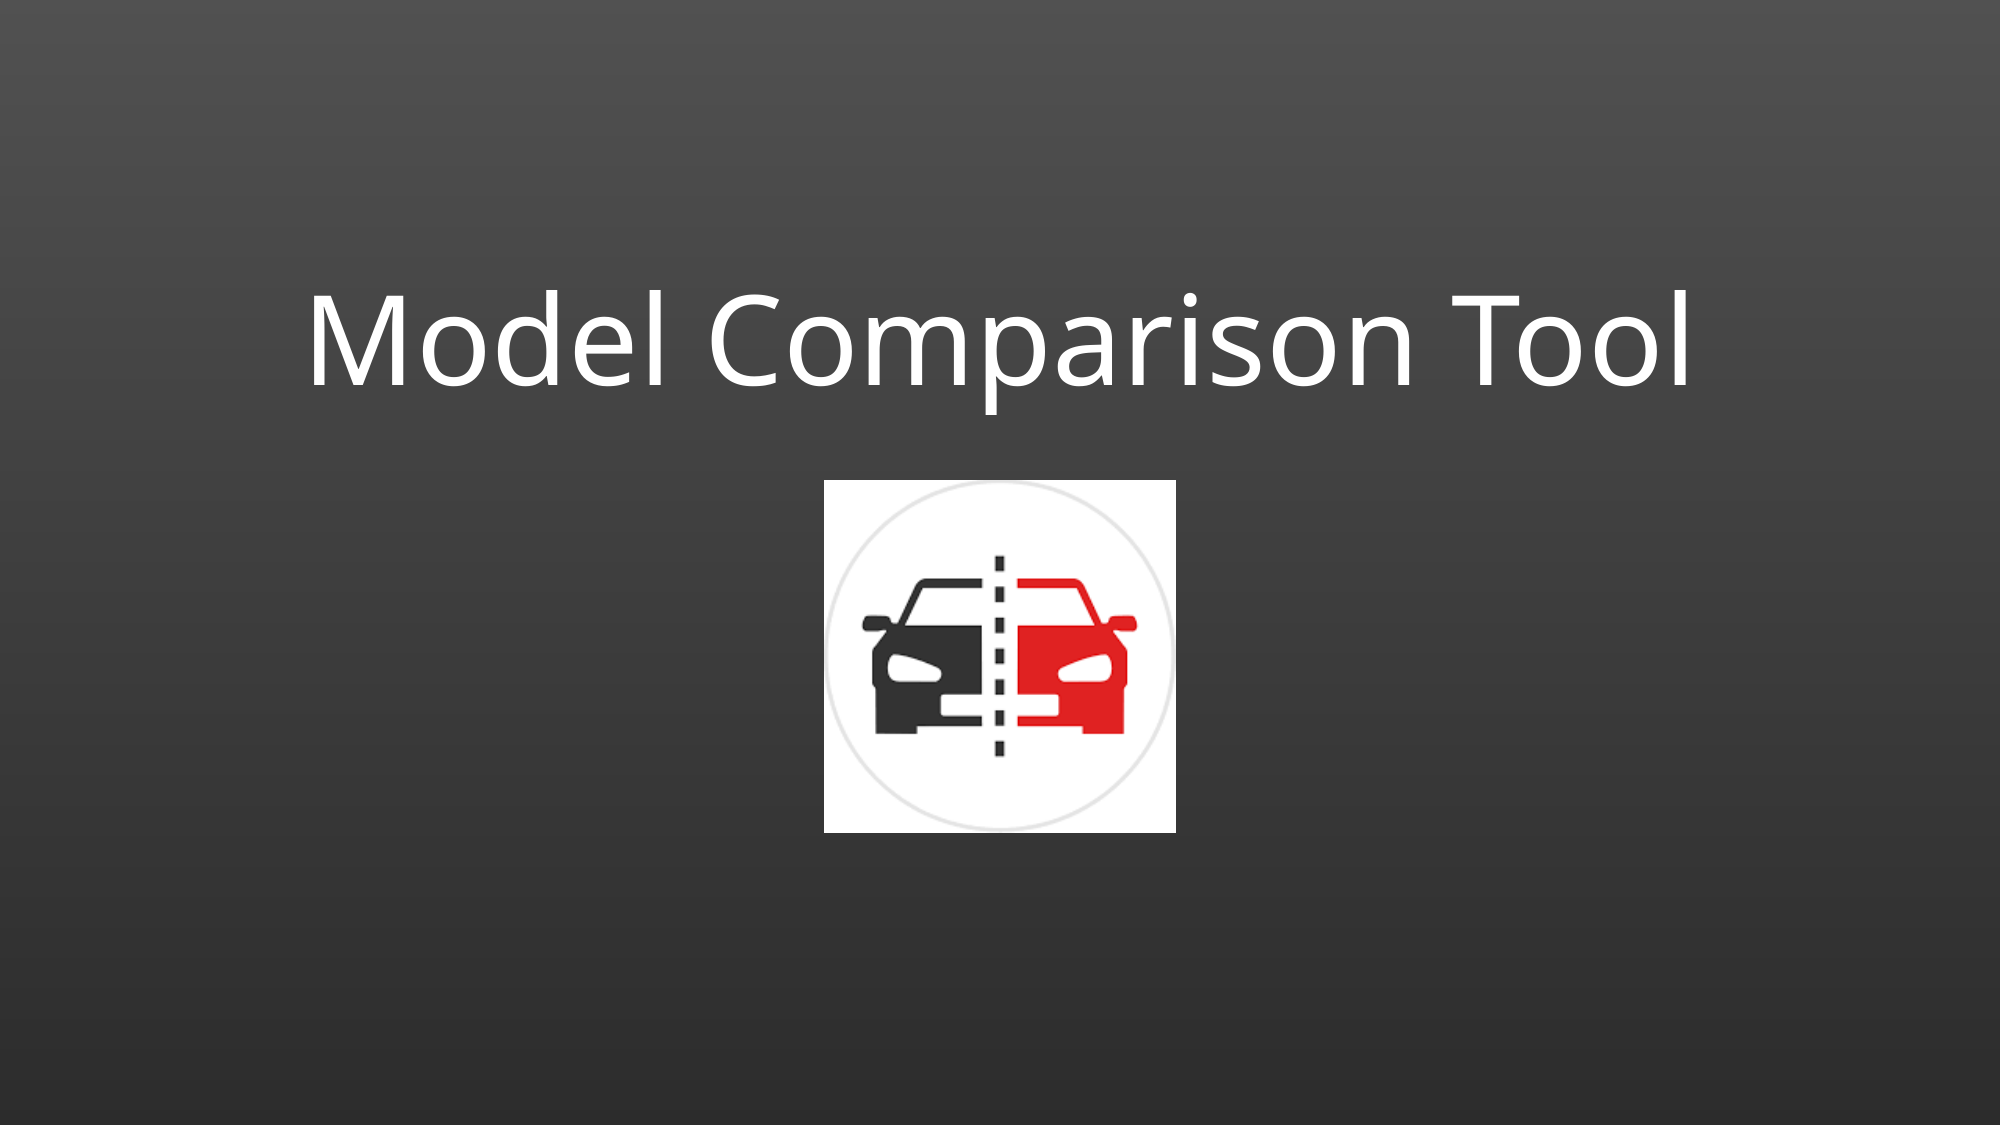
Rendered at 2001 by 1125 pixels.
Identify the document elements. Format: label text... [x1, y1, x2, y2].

text_box Model Comparison Tool [137, 59, 1863, 630]
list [824, 480, 1176, 833]
